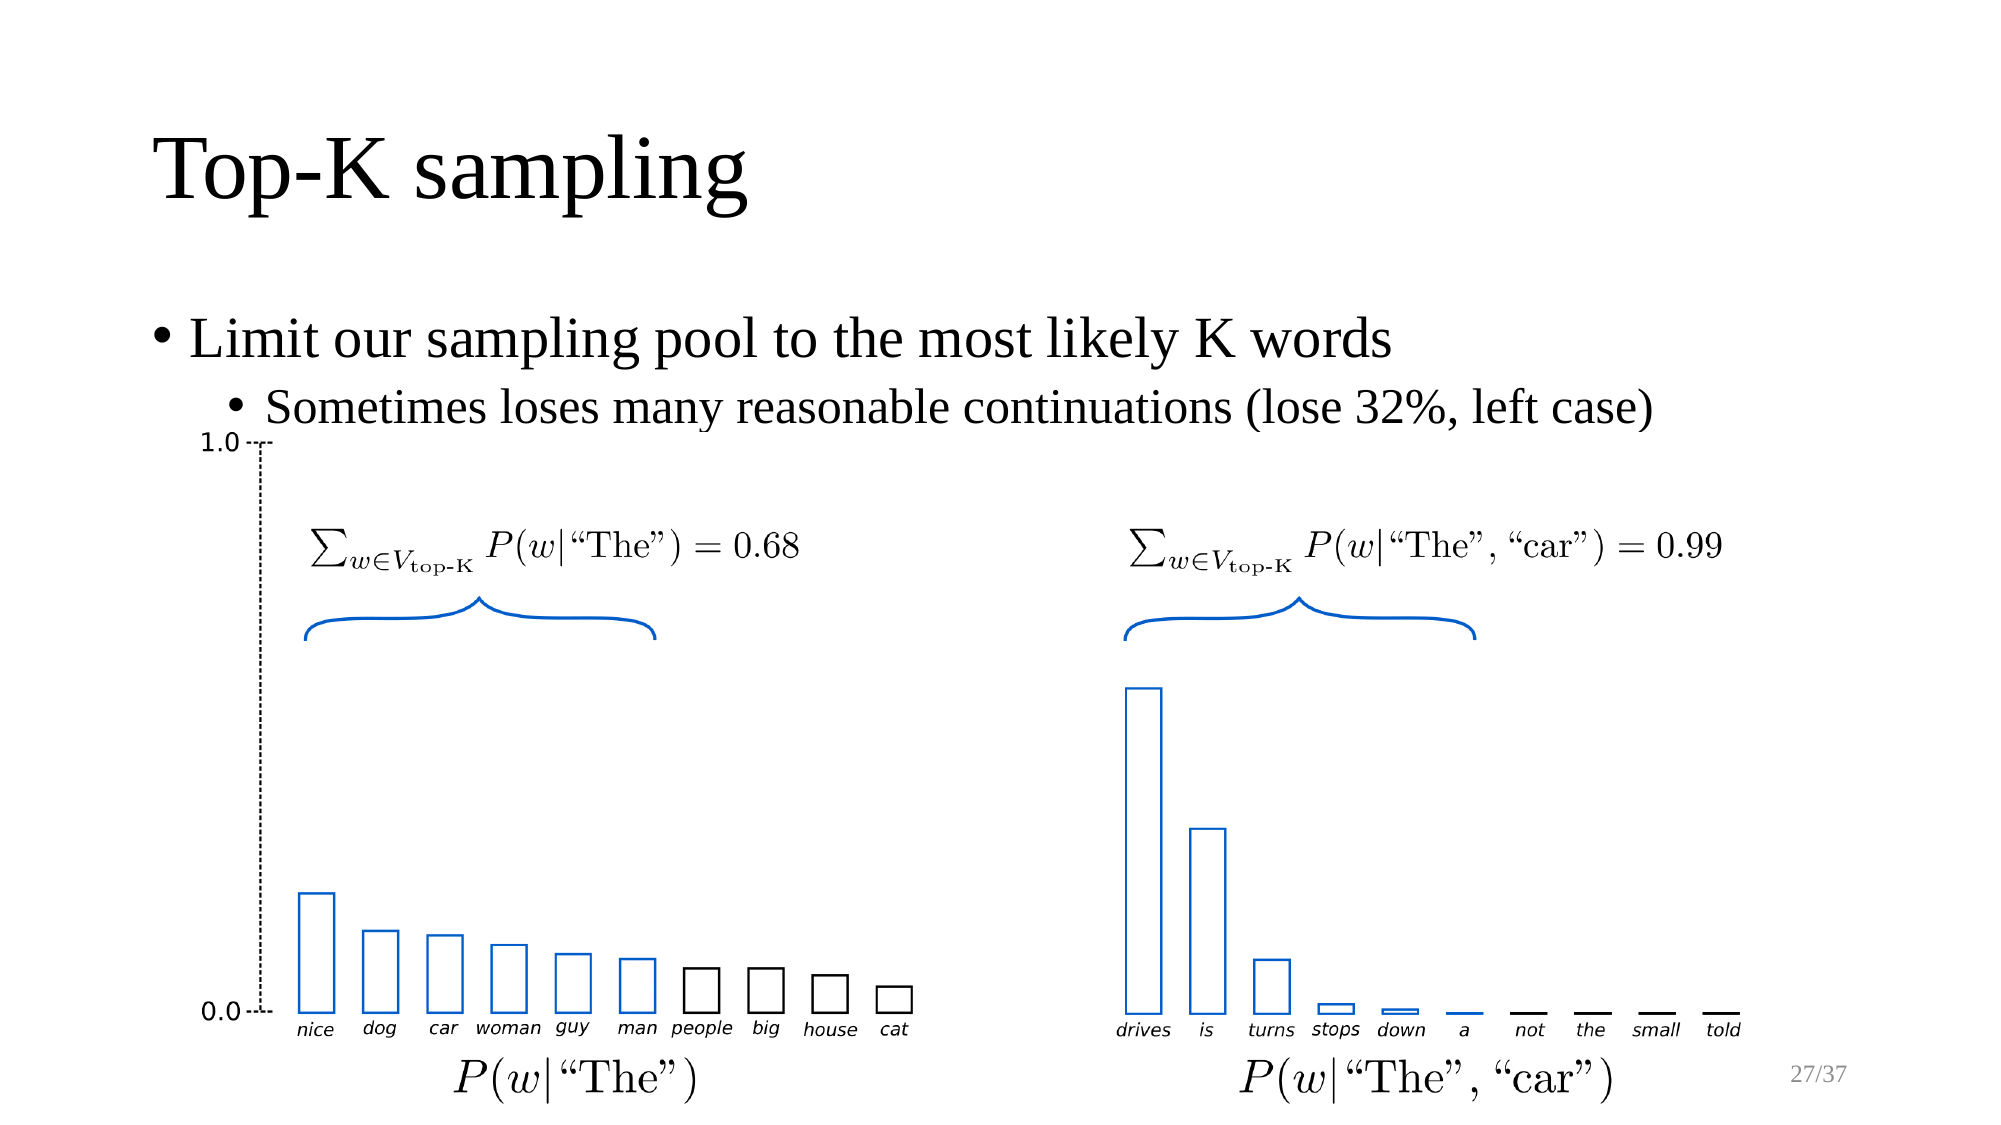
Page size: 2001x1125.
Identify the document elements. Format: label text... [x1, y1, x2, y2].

slide_number 27/37 [1741, 1042, 1863, 1103]
title Top-K sampling [137, 59, 1863, 278]
picture [202, 432, 1741, 1104]
list Limit our sampling pool to the most likely K words Sometimes loses many reasonable continuations (lose 32%, left case) [137, 299, 1863, 1014]
